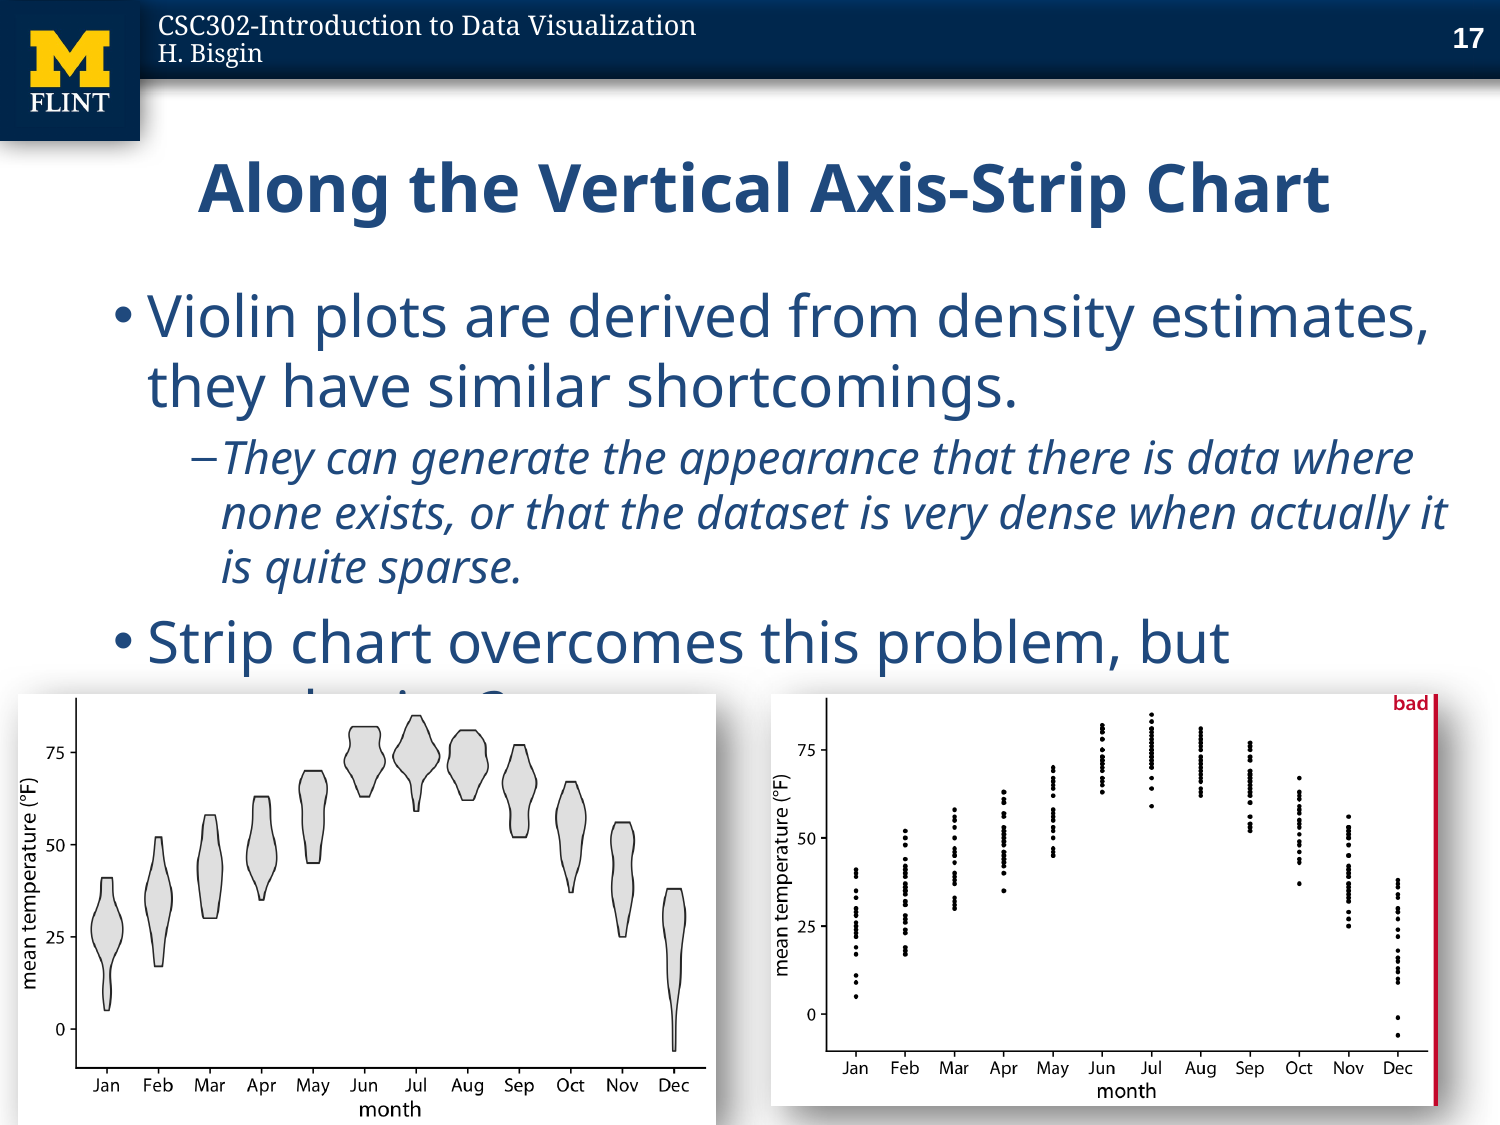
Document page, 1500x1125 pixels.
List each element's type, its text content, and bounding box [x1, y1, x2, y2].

picture [724, 694, 1500, 1122]
list Violin plots are derived from density estimates, they have similar shortcomings. They can generate the appearance that there is data where none exists, or that the dataset is very dense when actually it is quite sparse. Strip chart overcomes this problem, but overplotting? [75, 269, 1500, 990]
slide_number 17 [1149, 6, 1500, 67]
title Along the Vertical Axis-Strip Chart [73, 109, 1457, 263]
picture [0, 0, 1500, 1125]
